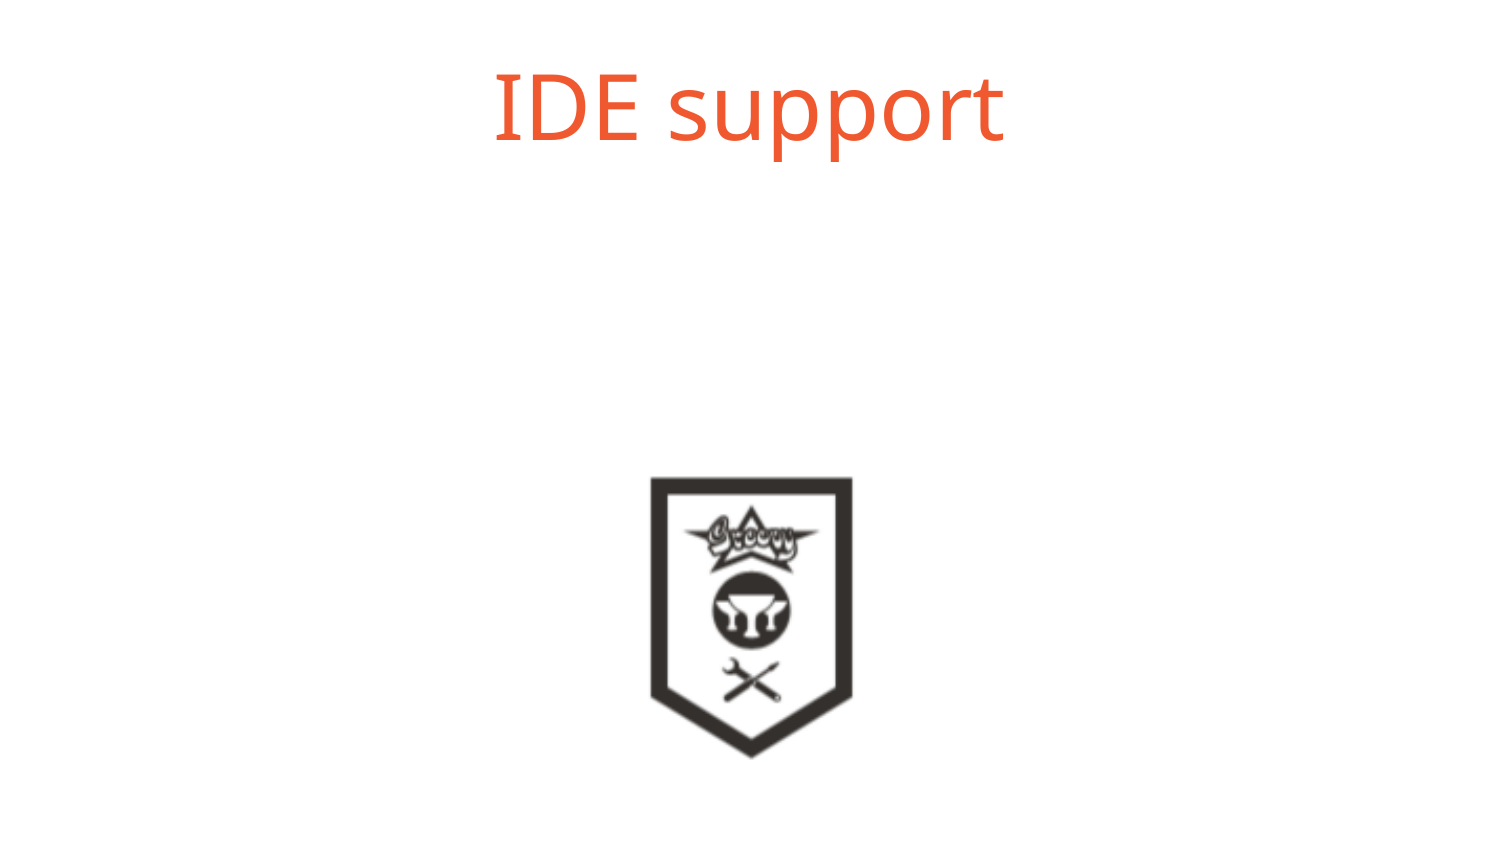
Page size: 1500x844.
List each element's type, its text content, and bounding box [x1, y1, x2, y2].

title IDE support [75, 33, 1425, 175]
picture [643, 469, 857, 762]
